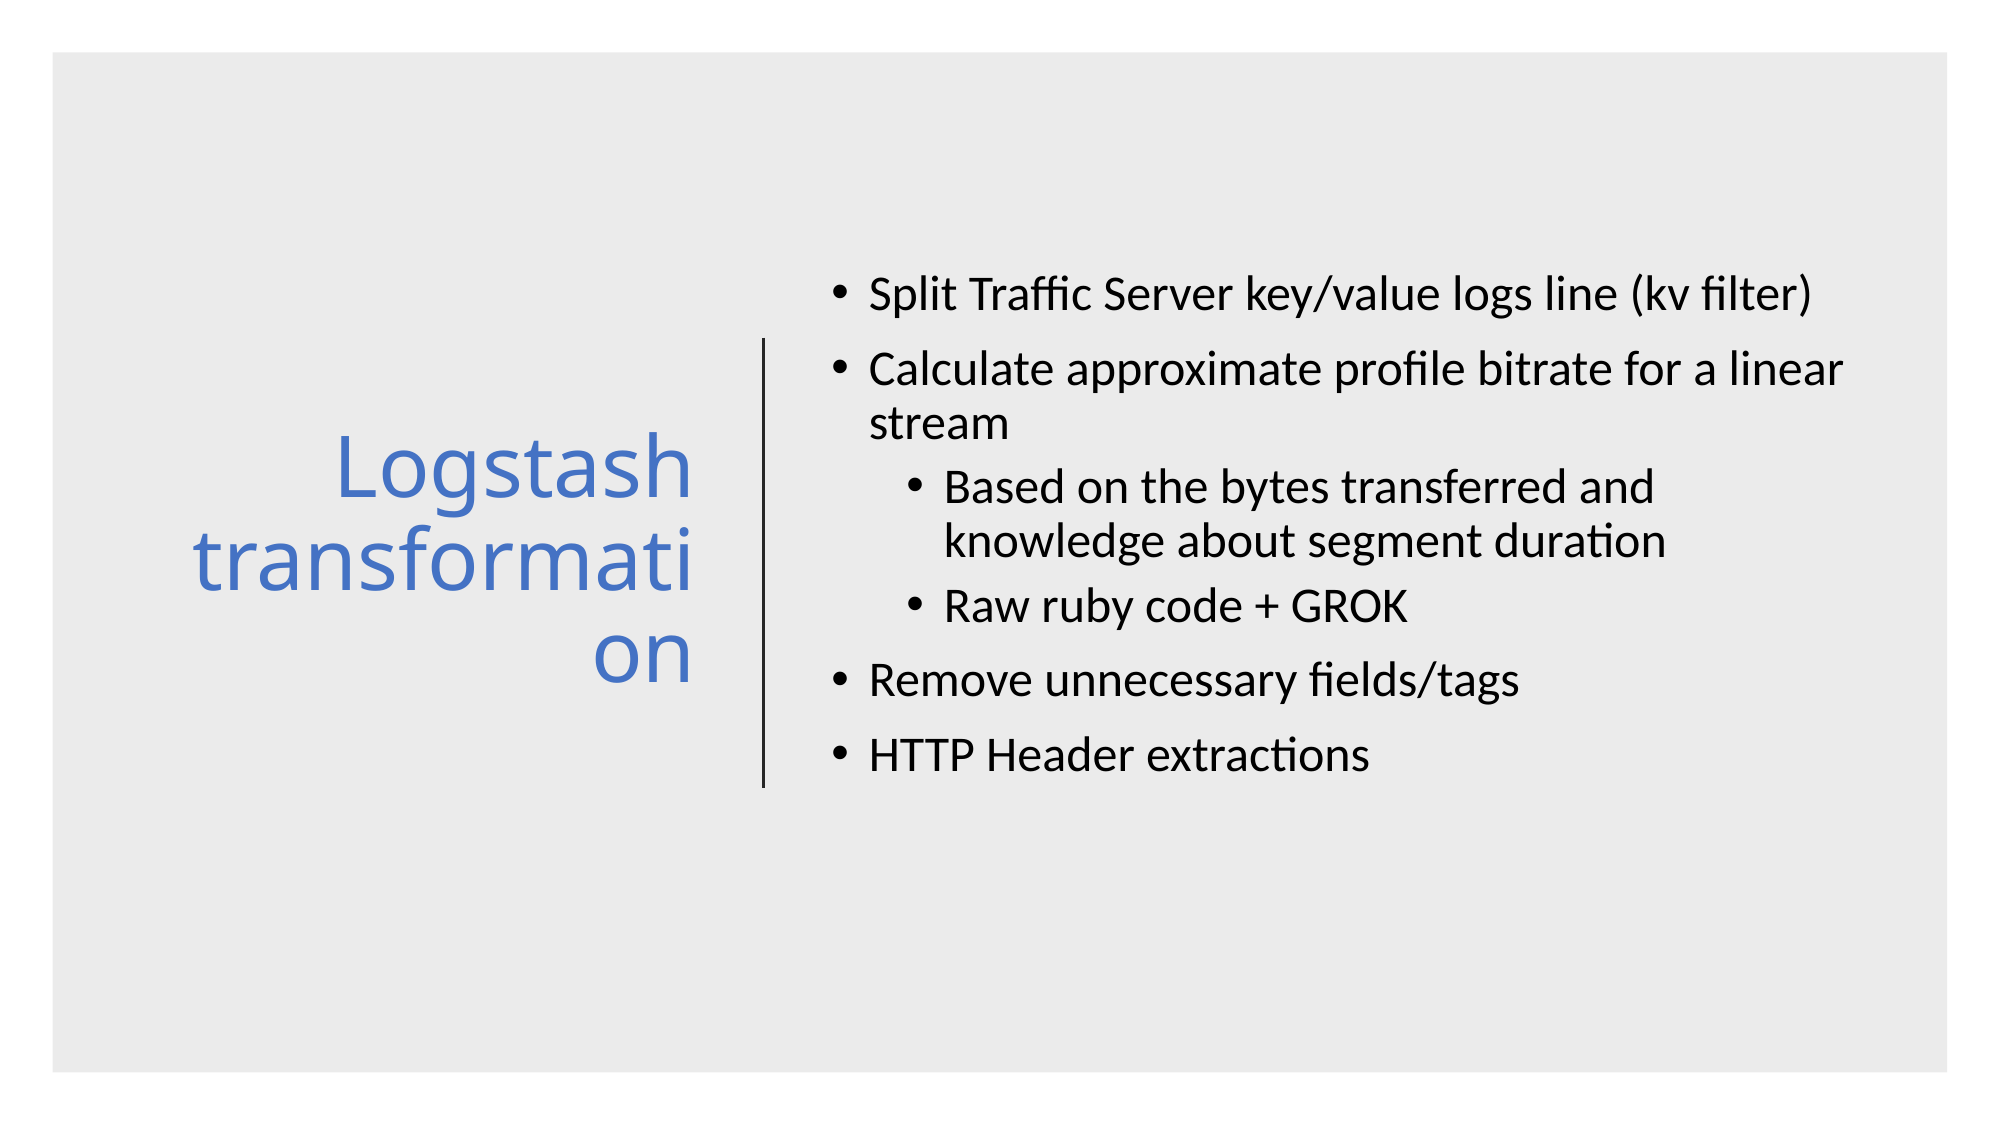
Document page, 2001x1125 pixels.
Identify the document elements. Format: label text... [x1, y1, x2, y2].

title Logstash transformation [137, 158, 711, 967]
list Split Traffic Server key/value logs line (kv filter) Calculate approximate profile bitrate for a linear stream Based on the bytes transferred and knowledge about segment duration Raw ruby code + GROK Remove unnecessary fields/tags HTTP Header extractions [816, 158, 1863, 967]
text_box [52, 51, 1948, 1073]
